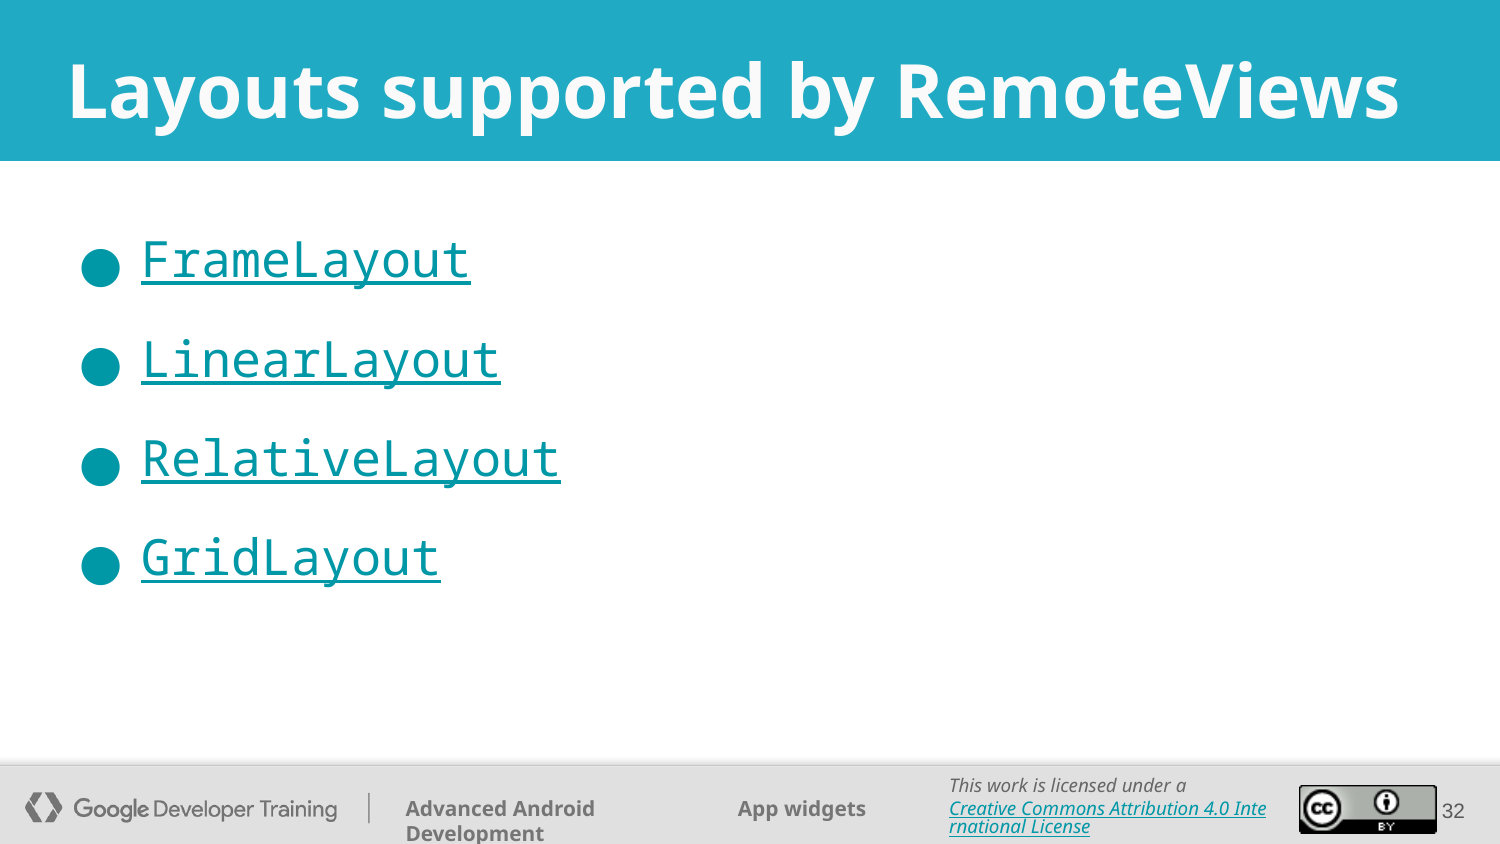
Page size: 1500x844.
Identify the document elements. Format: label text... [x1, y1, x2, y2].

list FrameLayout LinearLayout RelativeLayout GridLayout [51, 202, 1488, 747]
slide_number ‹#› [1389, 777, 1480, 842]
title Layouts supported by RemoteViews [51, 28, 1449, 122]
picture [0, 161, 1500, 844]
